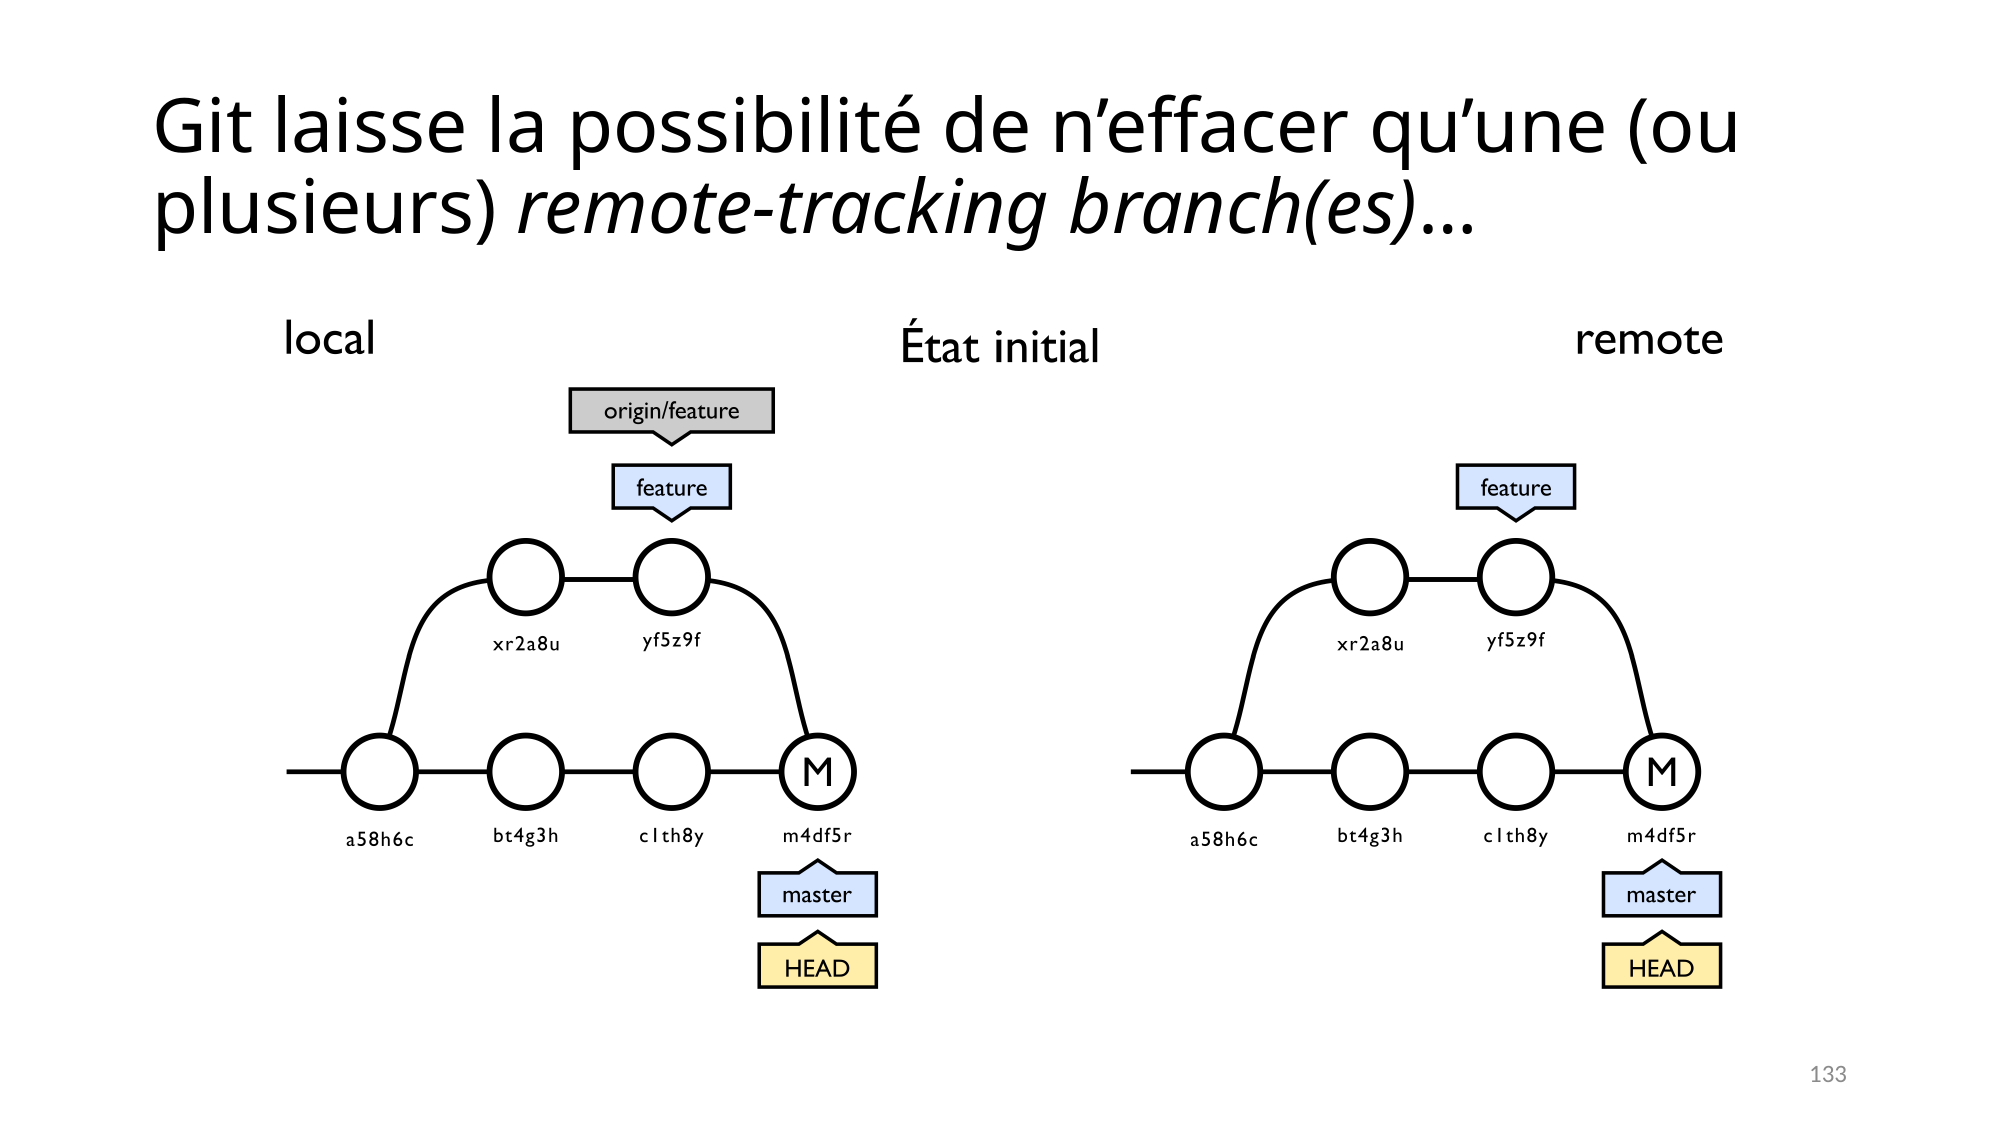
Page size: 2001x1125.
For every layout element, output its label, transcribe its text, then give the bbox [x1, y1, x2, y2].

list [137, 299, 1863, 1014]
slide_number 133 [1412, 1042, 1863, 1103]
title Git laisse la possibilité de n’effacer qu’une (ou plusieurs) remote-tracking branch(es)… [137, 59, 1863, 278]
